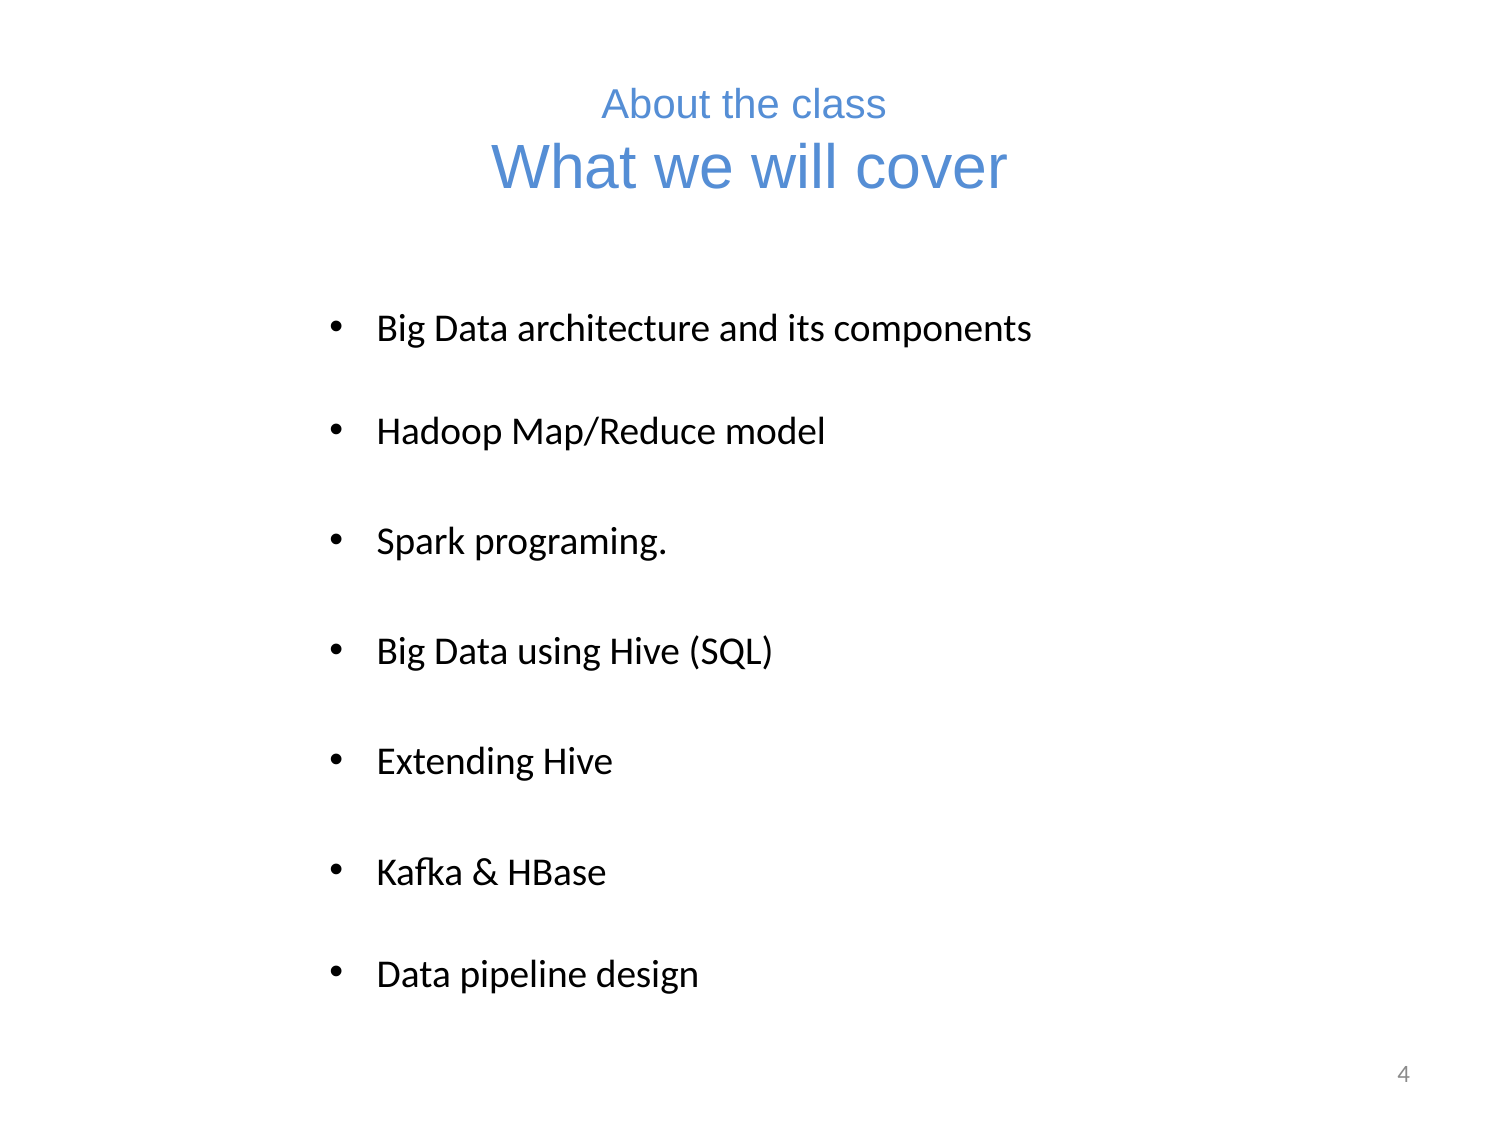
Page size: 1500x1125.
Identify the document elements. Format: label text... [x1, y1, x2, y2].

slide_number 4 [1074, 1042, 1425, 1103]
title About the class What we will cover [75, 45, 1425, 233]
list Big Data architecture and its components Hadoop Map/Reduce model Spark programing. Big Data using Hive (SQL) Extending Hive Kafka & HBase Data pipeline design [314, 294, 1221, 1006]
